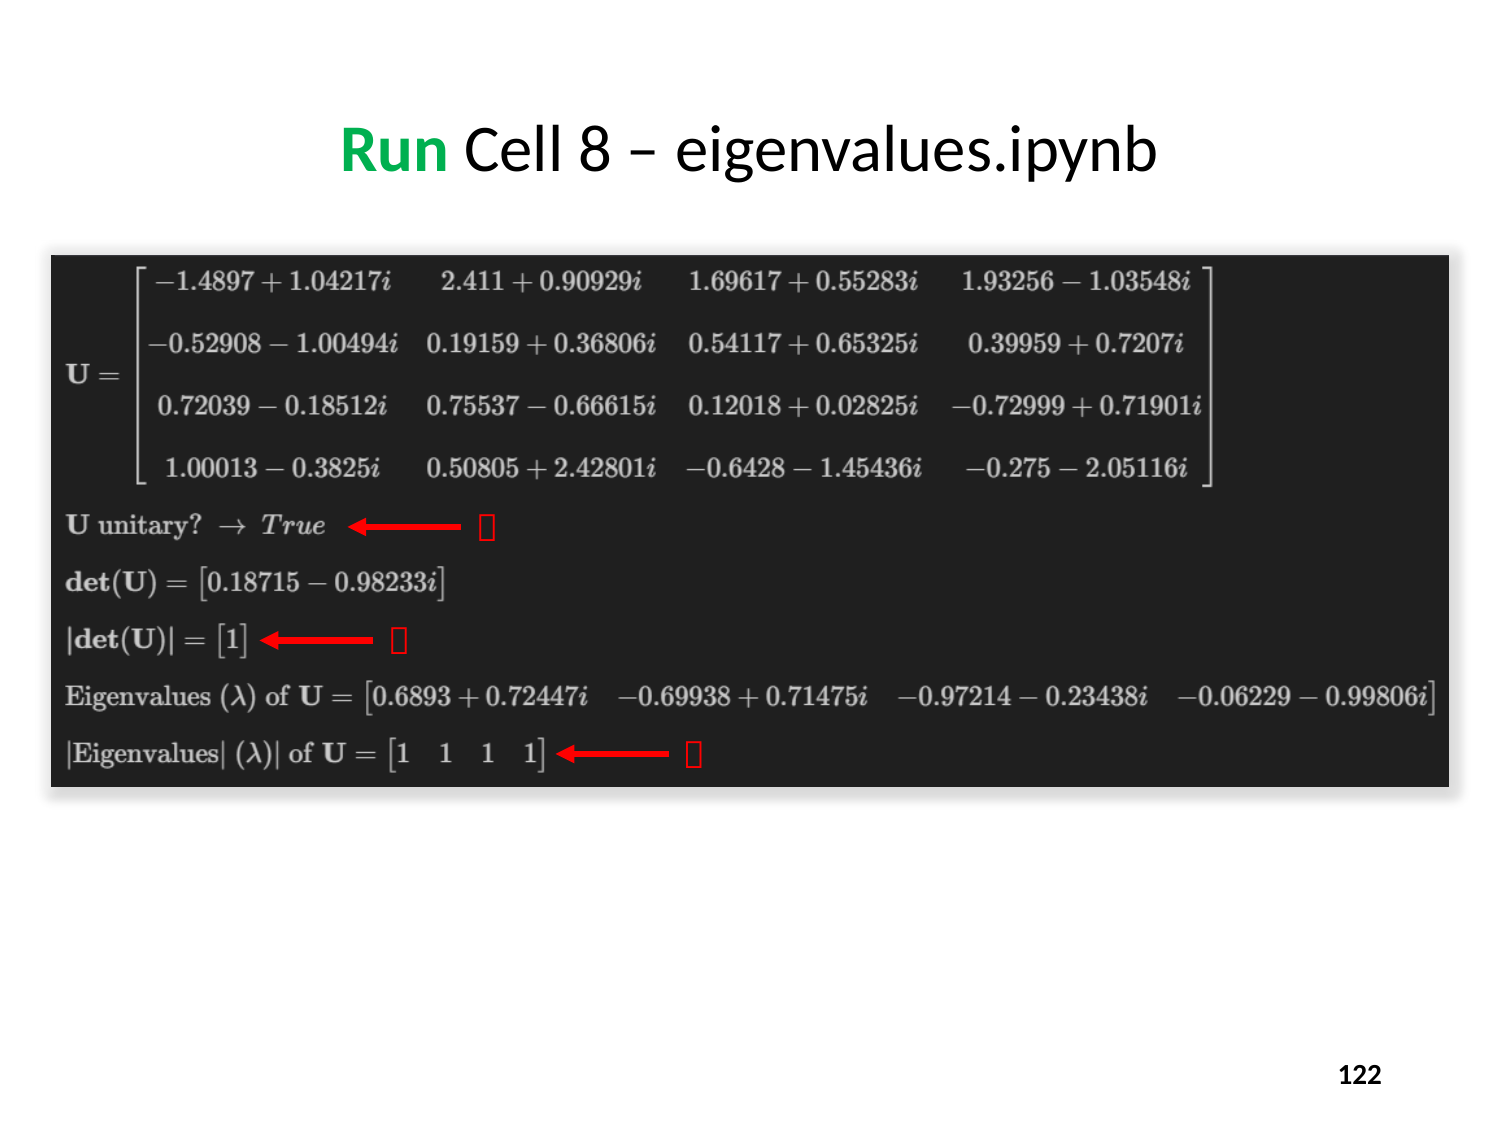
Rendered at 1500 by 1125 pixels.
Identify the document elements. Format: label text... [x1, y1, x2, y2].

slide_number 122 [1059, 1042, 1397, 1103]
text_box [259, 610, 437, 671]
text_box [347, 496, 525, 558]
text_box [555, 723, 731, 785]
title Run Cell 8 – eigenvalues.ipynb [103, 59, 1397, 241]
picture [51, 255, 1449, 788]
